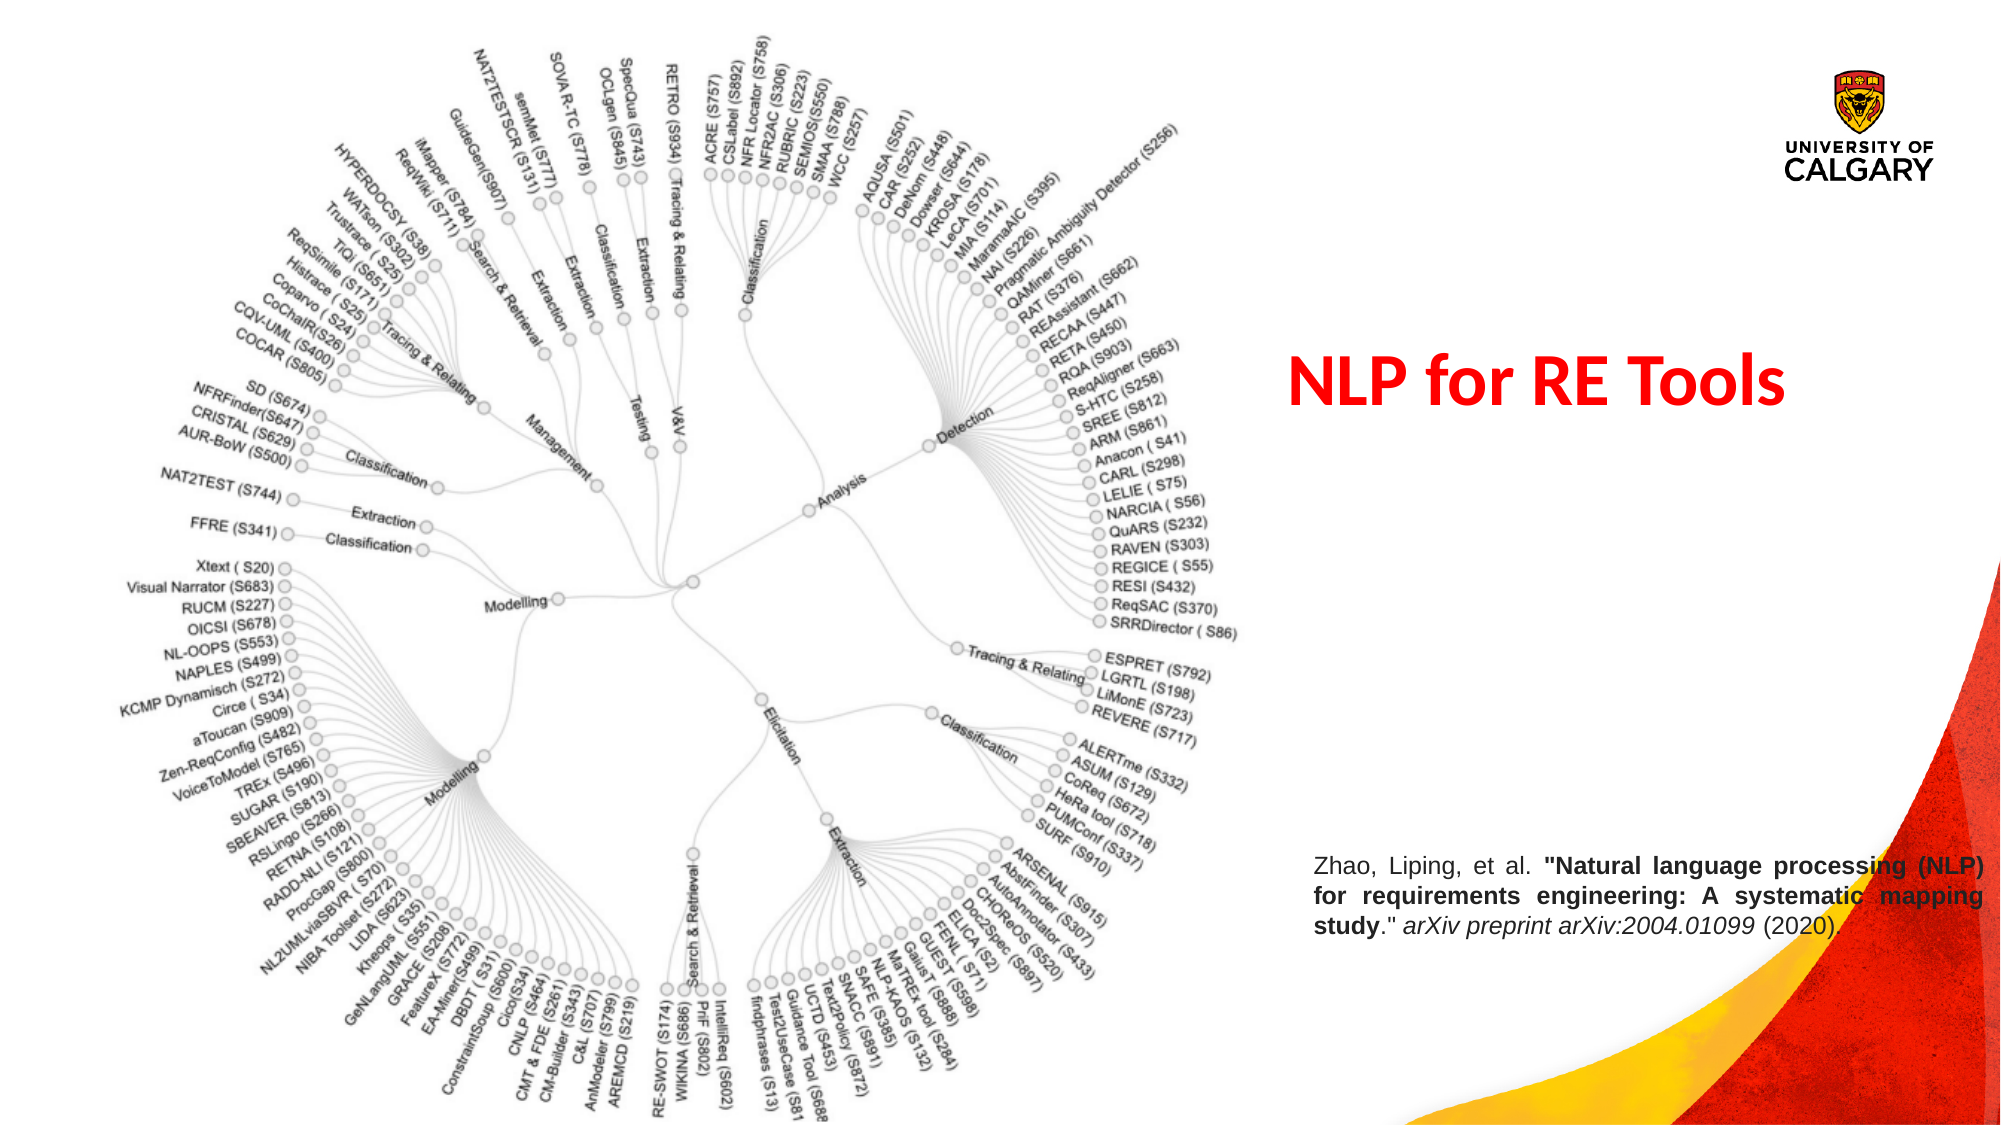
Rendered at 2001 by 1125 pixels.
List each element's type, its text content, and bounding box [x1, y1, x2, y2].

picture [0, 0, 2001, 1125]
text_box Zhao, Liping, et al. "Natural language processing (NLP) for requirements engineering: A systematic mapping study." arXiv preprint arXiv:2004.01099 (2020). [1298, 842, 2000, 947]
title NLP for RE Tools [1273, 325, 2000, 452]
